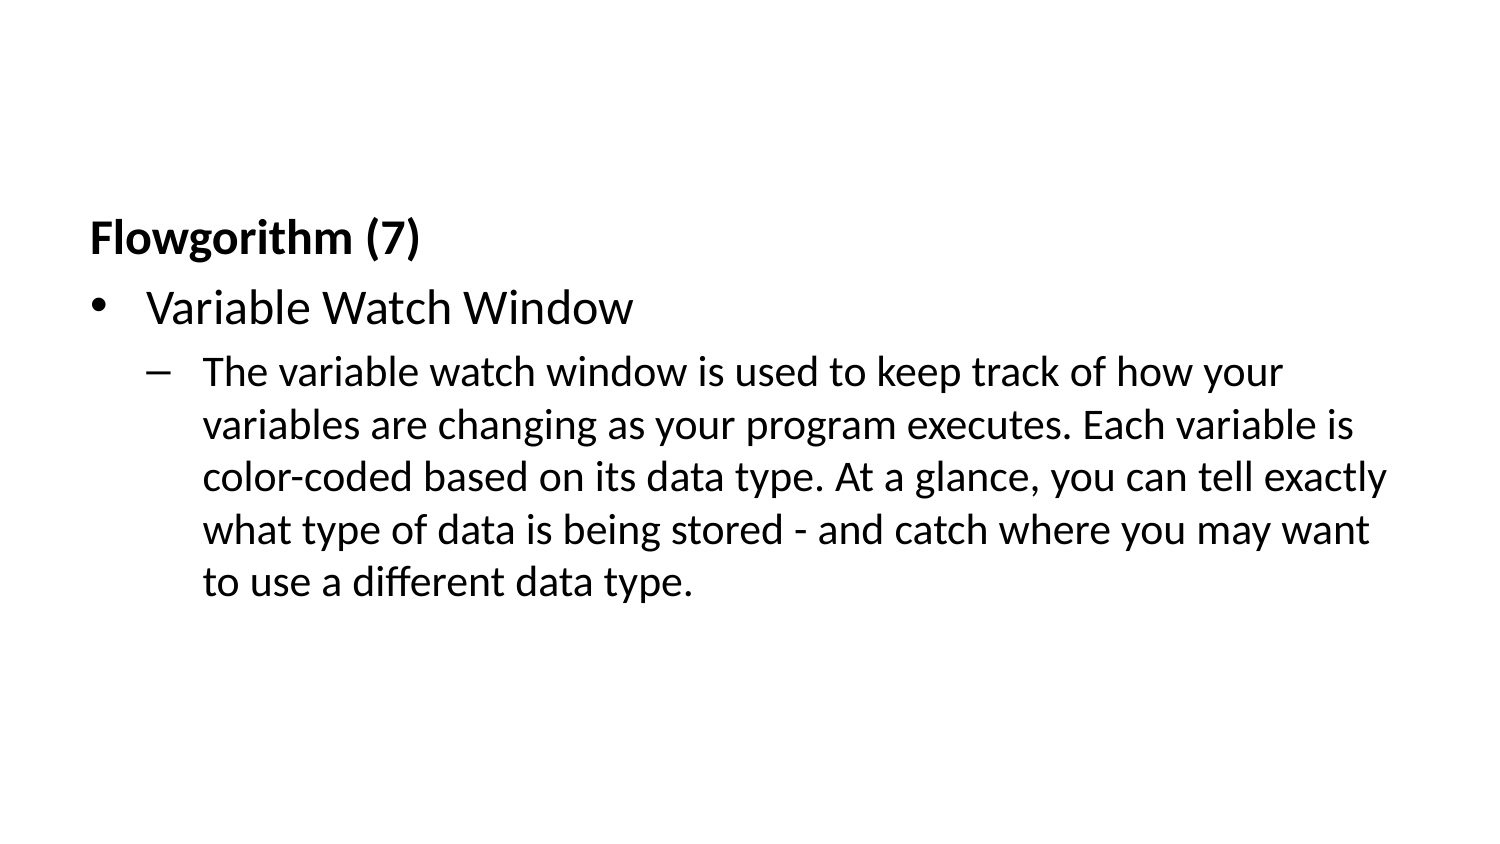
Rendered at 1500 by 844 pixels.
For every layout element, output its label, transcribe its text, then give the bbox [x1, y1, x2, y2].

list Flowgorithm (7) Variable Watch Window The variable watch window is used to keep track of how your variables are changing as your program executes. Each variable is color-coded based on its data type. At a glance, you can tell exactly what type of data is being stored - and catch where you may want to use a different data type. [75, 196, 1425, 754]
